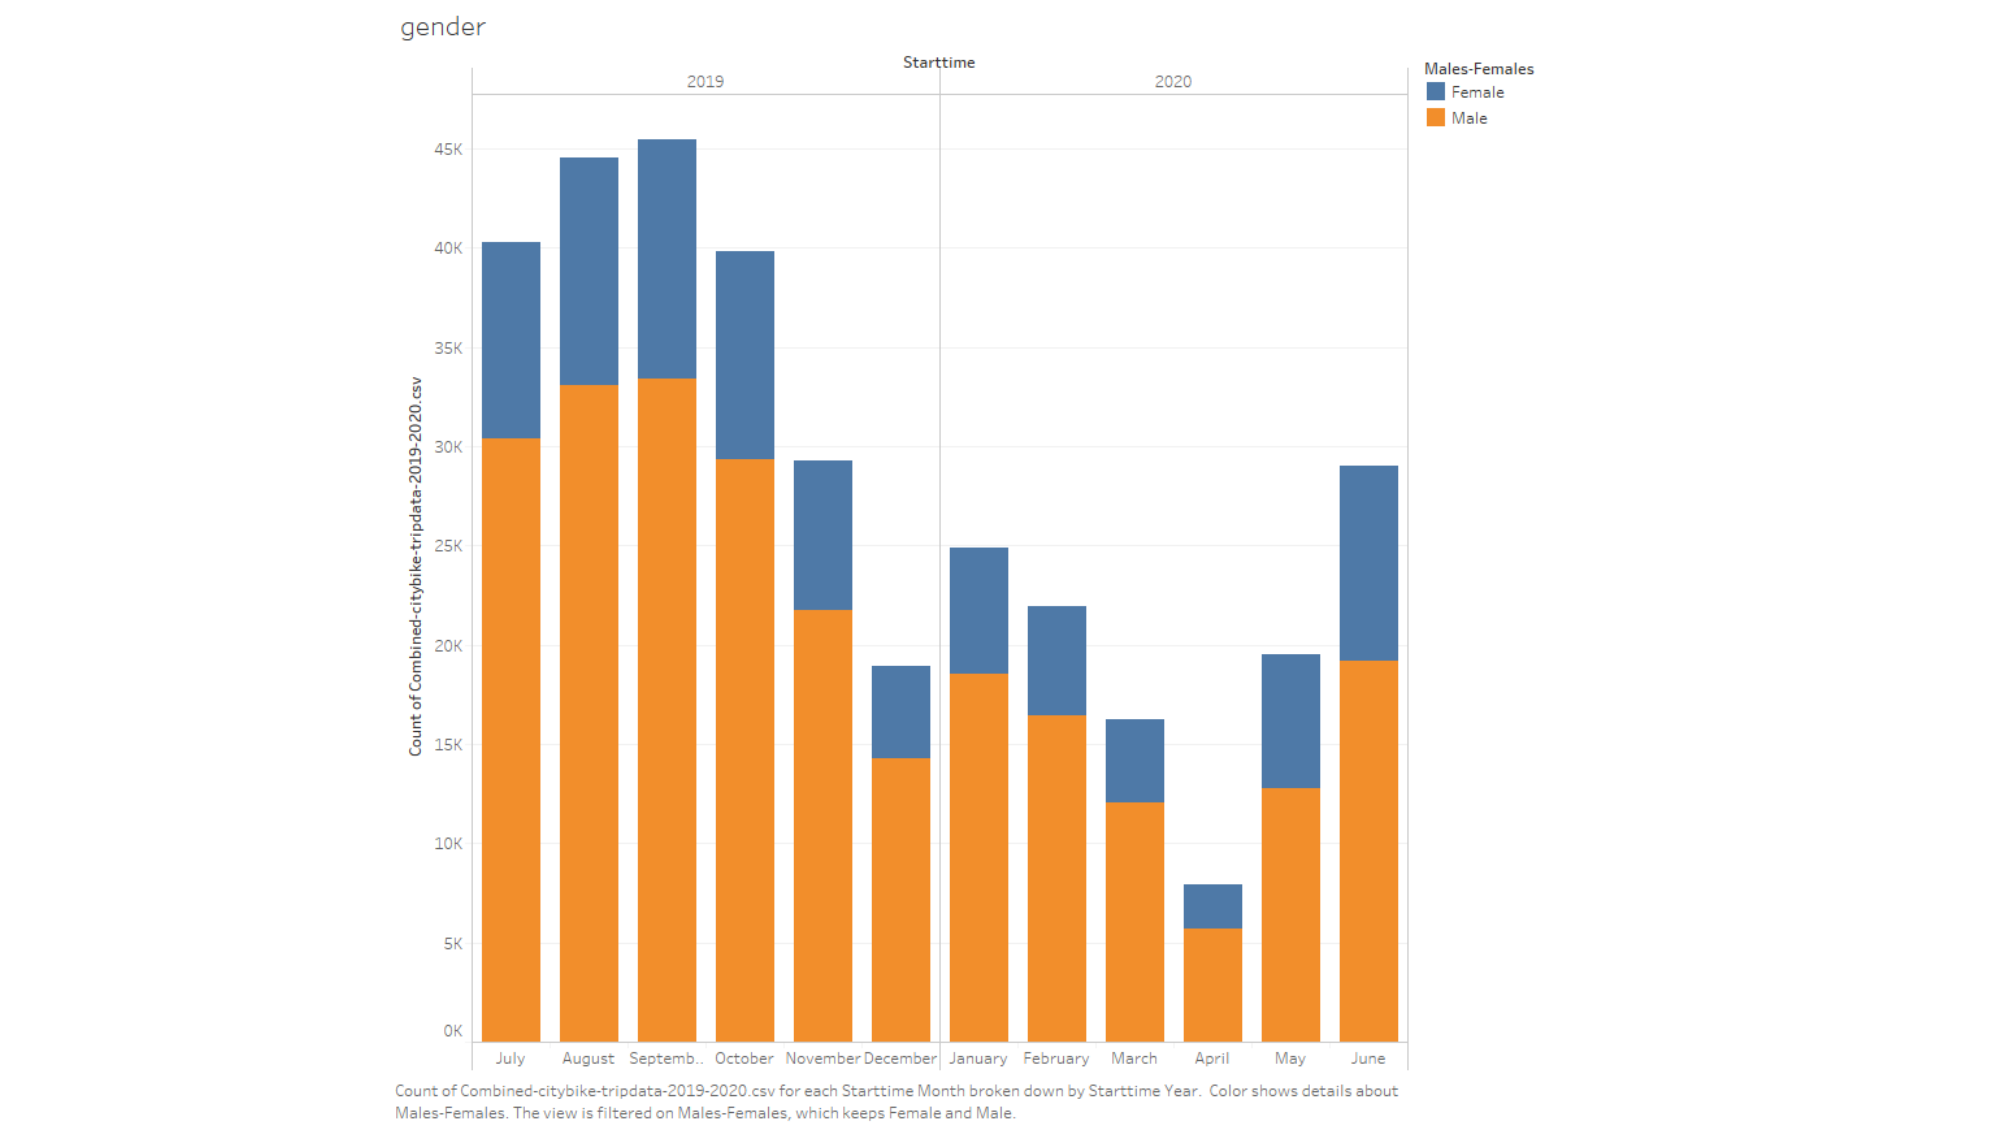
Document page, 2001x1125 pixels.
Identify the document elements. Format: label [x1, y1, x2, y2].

picture [395, 0, 1605, 1125]
